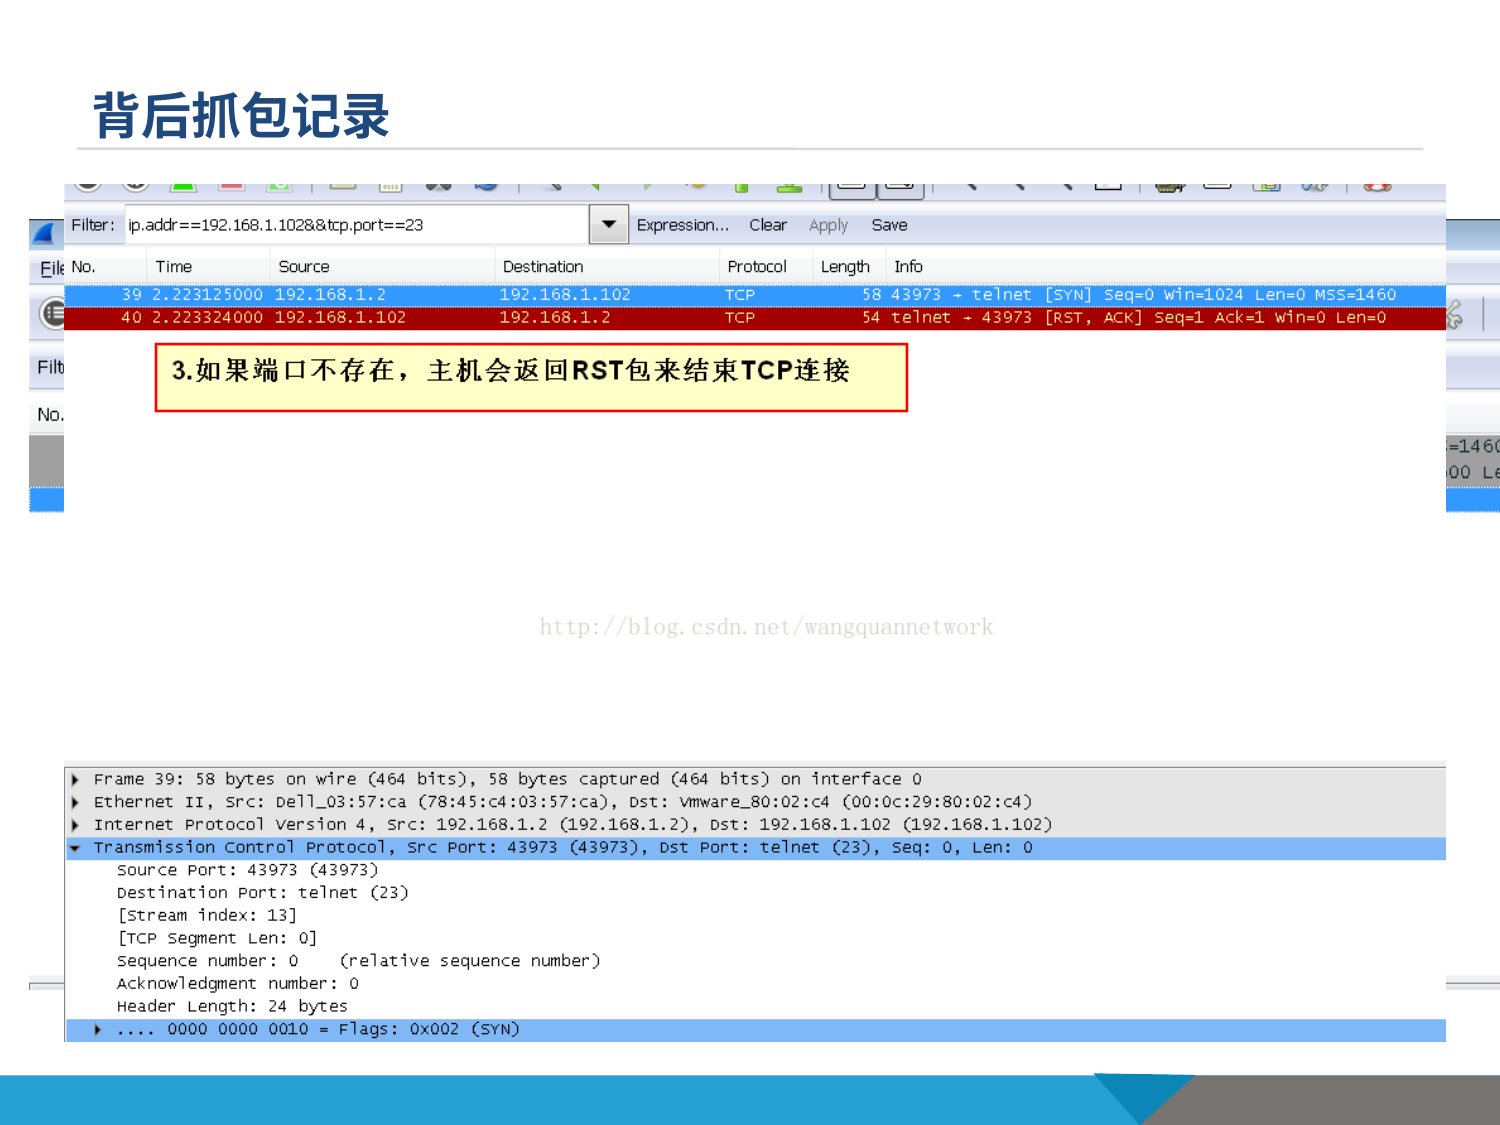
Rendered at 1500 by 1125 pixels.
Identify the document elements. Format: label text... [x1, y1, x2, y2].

picture [28, 184, 1500, 1042]
title 背后抓包记录 [76, 77, 1223, 150]
